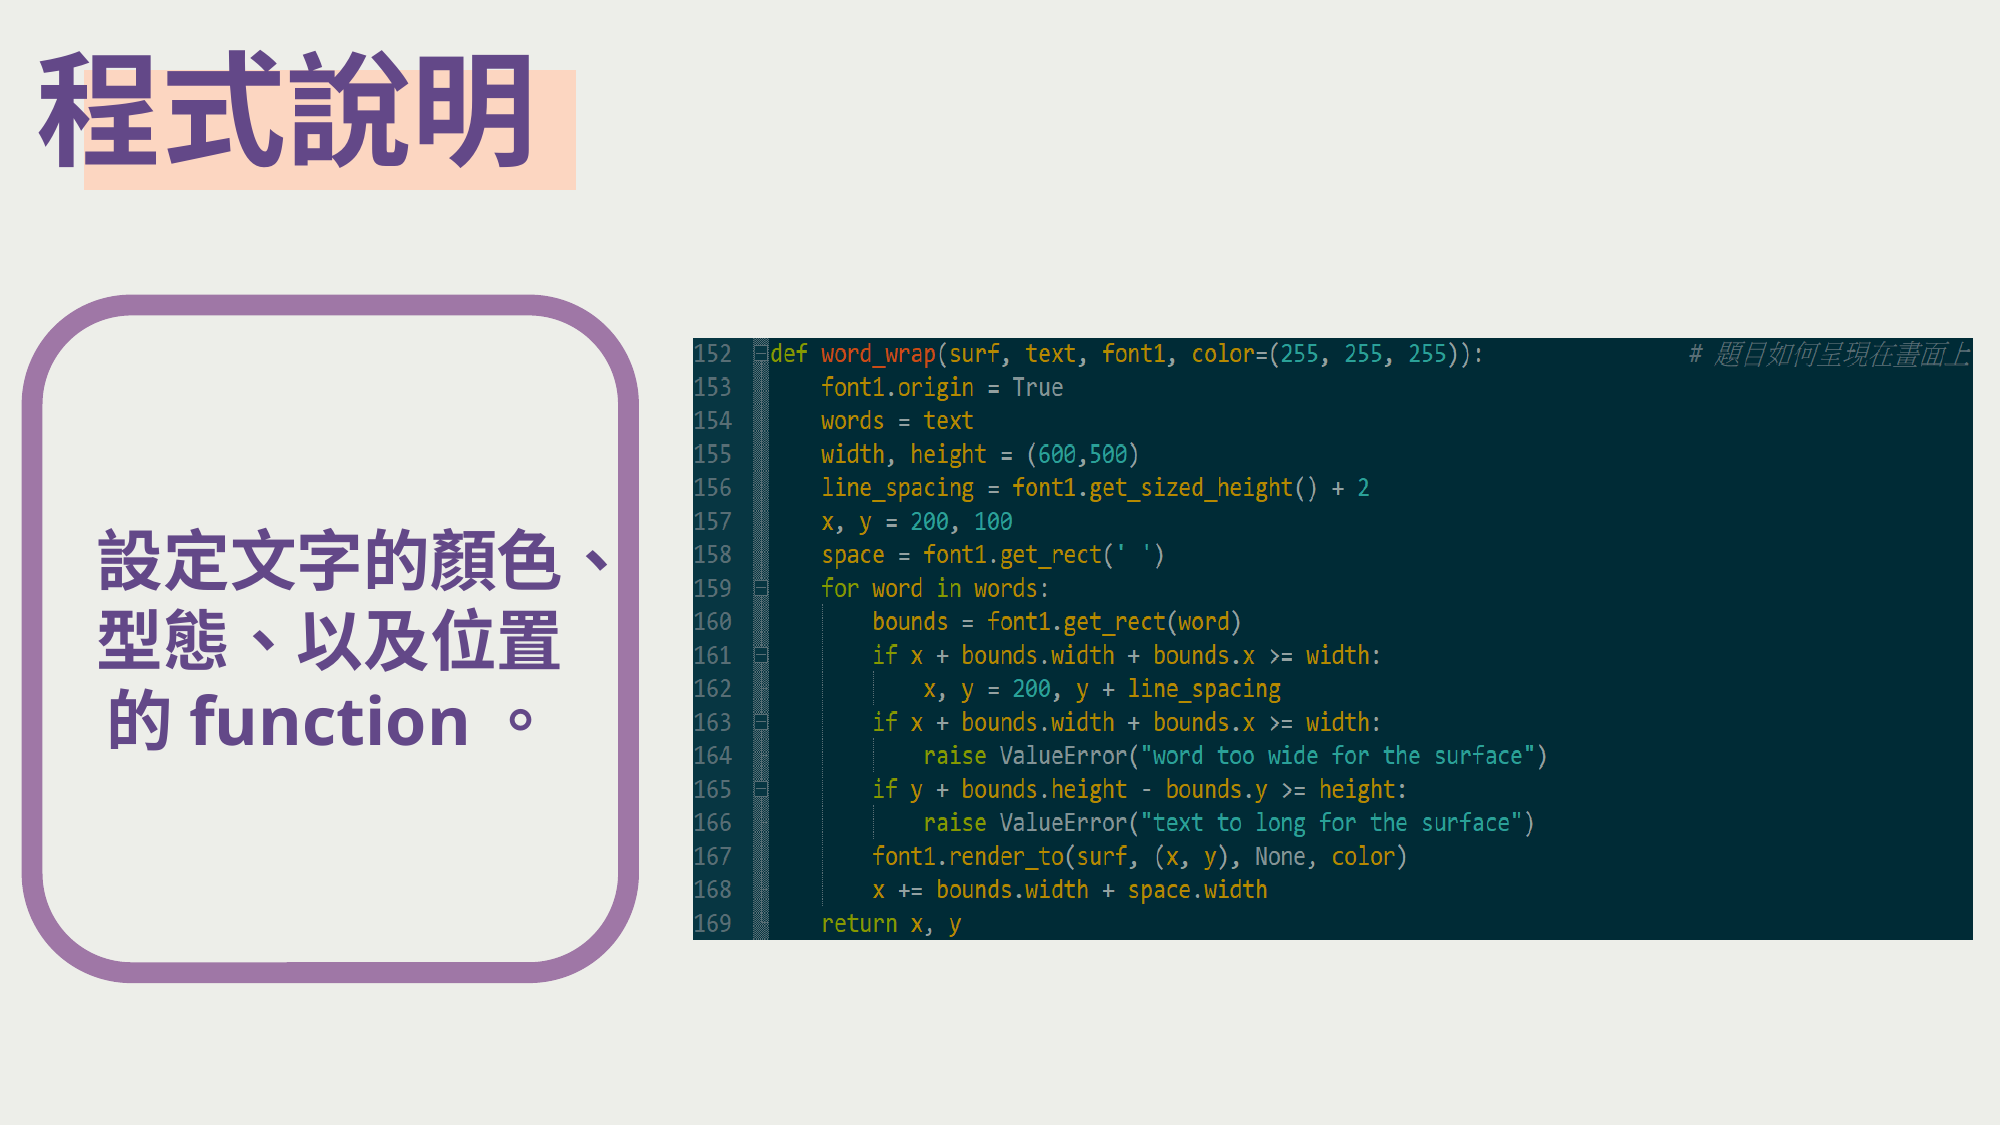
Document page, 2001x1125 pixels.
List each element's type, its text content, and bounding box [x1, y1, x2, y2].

picture [1257, 785, 1266, 797]
picture [1206, 645, 1215, 663]
picture [976, 885, 985, 897]
picture [1105, 818, 1113, 823]
picture [975, 718, 979, 730]
picture [873, 584, 884, 596]
picture [842, 383, 852, 395]
picture [890, 779, 897, 797]
picture [1041, 885, 1045, 897]
picture [1307, 718, 1318, 730]
picture [1142, 885, 1151, 903]
picture [861, 411, 870, 428]
picture [1193, 478, 1202, 495]
picture [1220, 885, 1224, 897]
picture [861, 550, 866, 562]
picture [912, 785, 920, 799]
picture [1193, 349, 1202, 361]
picture [1091, 785, 1099, 793]
picture [861, 517, 868, 531]
picture [1014, 779, 1023, 797]
picture [1333, 645, 1343, 663]
picture [1205, 885, 1216, 897]
picture [1169, 818, 1177, 824]
picture [886, 349, 897, 361]
picture [1310, 751, 1317, 757]
picture [1055, 818, 1062, 824]
picture [1119, 846, 1126, 864]
picture [1014, 712, 1023, 730]
picture [1112, 449, 1120, 459]
picture [693, 338, 768, 940]
picture [1026, 613, 1036, 629]
picture [1013, 378, 1024, 395]
picture [1174, 651, 1183, 663]
picture [1218, 814, 1228, 826]
picture [1078, 550, 1083, 562]
picture [1220, 612, 1228, 629]
picture [1245, 684, 1250, 696]
picture [1284, 751, 1288, 763]
picture [874, 444, 883, 462]
picture [1193, 651, 1202, 663]
picture [925, 612, 934, 629]
picture [1333, 852, 1338, 864]
picture [1218, 747, 1228, 759]
picture [914, 921, 920, 929]
picture [1003, 617, 1023, 629]
picture [997, 516, 1005, 523]
picture [975, 785, 979, 797]
picture [1207, 617, 1215, 629]
picture [890, 645, 897, 663]
picture [822, 349, 833, 361]
picture [1169, 684, 1177, 690]
picture [912, 617, 920, 629]
picture [924, 546, 934, 562]
picture [1359, 712, 1368, 730]
picture [1091, 852, 1100, 864]
picture [963, 712, 967, 730]
picture [886, 617, 897, 628]
picture [1129, 349, 1133, 361]
picture [926, 751, 934, 763]
picture [1078, 712, 1087, 730]
picture [1286, 345, 1291, 357]
picture [1078, 880, 1086, 897]
picture [1042, 751, 1049, 763]
picture [989, 846, 998, 864]
picture [952, 751, 956, 763]
picture [963, 779, 967, 797]
picture [926, 818, 934, 830]
picture [1055, 349, 1061, 359]
picture [772, 344, 781, 361]
picture [952, 416, 959, 426]
picture [854, 550, 858, 562]
picture [1220, 779, 1228, 797]
picture [1245, 349, 1253, 361]
picture [1014, 578, 1023, 596]
picture [1079, 751, 1087, 763]
picture [1042, 818, 1049, 830]
picture [1475, 822, 1483, 830]
picture [1042, 383, 1049, 395]
picture [1279, 818, 1286, 830]
picture [1052, 718, 1063, 730]
picture [1078, 684, 1085, 701]
picture [1026, 685, 1031, 696]
picture [978, 818, 985, 824]
picture [1262, 848, 1266, 864]
picture [925, 349, 934, 367]
picture [963, 444, 967, 462]
picture [900, 349, 904, 361]
picture [1384, 747, 1394, 759]
picture [1156, 885, 1164, 897]
picture [1193, 718, 1202, 730]
picture [1192, 814, 1202, 826]
picture [825, 519, 830, 527]
picture [1231, 880, 1240, 897]
picture [1090, 613, 1100, 629]
picture [988, 518, 992, 529]
picture [912, 444, 916, 462]
picture [1271, 684, 1280, 690]
picture [1195, 746, 1202, 763]
picture [1412, 751, 1419, 757]
picture [1054, 880, 1062, 897]
picture [1065, 881, 1074, 897]
picture [1142, 617, 1151, 629]
picture [1117, 818, 1126, 830]
picture [989, 785, 998, 797]
picture [1397, 746, 1401, 763]
picture [905, 617, 909, 629]
picture [1014, 645, 1023, 663]
picture [933, 516, 940, 528]
picture [822, 450, 833, 462]
picture [1155, 684, 1164, 696]
picture [1230, 349, 1234, 361]
picture [1026, 483, 1030, 495]
picture [848, 483, 852, 495]
picture [1105, 751, 1113, 756]
picture [1243, 881, 1253, 897]
picture [989, 651, 998, 663]
picture [1441, 818, 1445, 830]
picture [977, 349, 985, 361]
picture [890, 712, 897, 730]
picture [989, 718, 998, 730]
picture [1278, 852, 1285, 864]
picture [938, 880, 947, 897]
picture [1333, 712, 1343, 730]
picture [1079, 818, 1087, 830]
picture [912, 578, 921, 596]
picture [1065, 617, 1075, 625]
picture [914, 653, 920, 661]
picture [1297, 746, 1304, 763]
picture [1206, 684, 1215, 702]
picture [1257, 684, 1266, 696]
picture [975, 584, 986, 596]
picture [1035, 683, 1043, 696]
picture [963, 684, 971, 701]
text_box 程式說明 [21, 23, 552, 189]
picture [1345, 852, 1349, 864]
picture [975, 651, 979, 663]
picture [848, 444, 858, 462]
picture [1117, 617, 1126, 629]
picture [1157, 345, 1161, 361]
picture [914, 720, 920, 728]
picture [1131, 818, 1136, 835]
picture [849, 349, 853, 361]
picture [1078, 645, 1087, 663]
picture [1257, 483, 1265, 491]
picture [861, 344, 870, 361]
picture [1042, 613, 1046, 629]
picture [1307, 651, 1318, 663]
text_box 設定文字的顏色、型態、以及位置的function。 [31, 303, 630, 974]
picture [84, 70, 576, 190]
picture [939, 751, 947, 763]
picture [1257, 880, 1266, 897]
picture [952, 885, 966, 897]
picture [1055, 751, 1062, 757]
picture [1018, 680, 1023, 692]
picture [1169, 854, 1175, 862]
picture [1026, 885, 1037, 897]
picture [1052, 651, 1063, 663]
picture [952, 818, 956, 830]
picture [1103, 344, 1113, 361]
picture [989, 880, 998, 897]
picture [1174, 718, 1183, 730]
picture [938, 384, 944, 396]
picture [1295, 818, 1305, 826]
picture [797, 344, 806, 361]
picture [874, 612, 883, 629]
picture [988, 347, 998, 361]
picture [925, 483, 934, 495]
picture [976, 852, 980, 864]
picture [1231, 684, 1240, 696]
picture [1174, 785, 1183, 797]
picture [1013, 478, 1023, 495]
picture [952, 919, 960, 933]
picture [1091, 483, 1099, 491]
picture [1168, 885, 1177, 897]
picture [822, 416, 833, 428]
picture [1514, 751, 1521, 757]
picture [963, 645, 967, 663]
picture [1117, 751, 1126, 763]
picture [988, 584, 992, 596]
picture [1205, 349, 1209, 361]
picture [1359, 785, 1367, 793]
picture [1359, 645, 1368, 663]
picture [1206, 712, 1215, 730]
picture [963, 383, 967, 395]
picture [978, 751, 985, 757]
picture [1220, 684, 1228, 696]
picture [1179, 617, 1189, 629]
picture [849, 416, 853, 428]
picture [1206, 852, 1215, 864]
picture [924, 518, 929, 529]
picture [1192, 617, 1203, 629]
picture [1061, 449, 1069, 462]
picture [939, 818, 947, 830]
